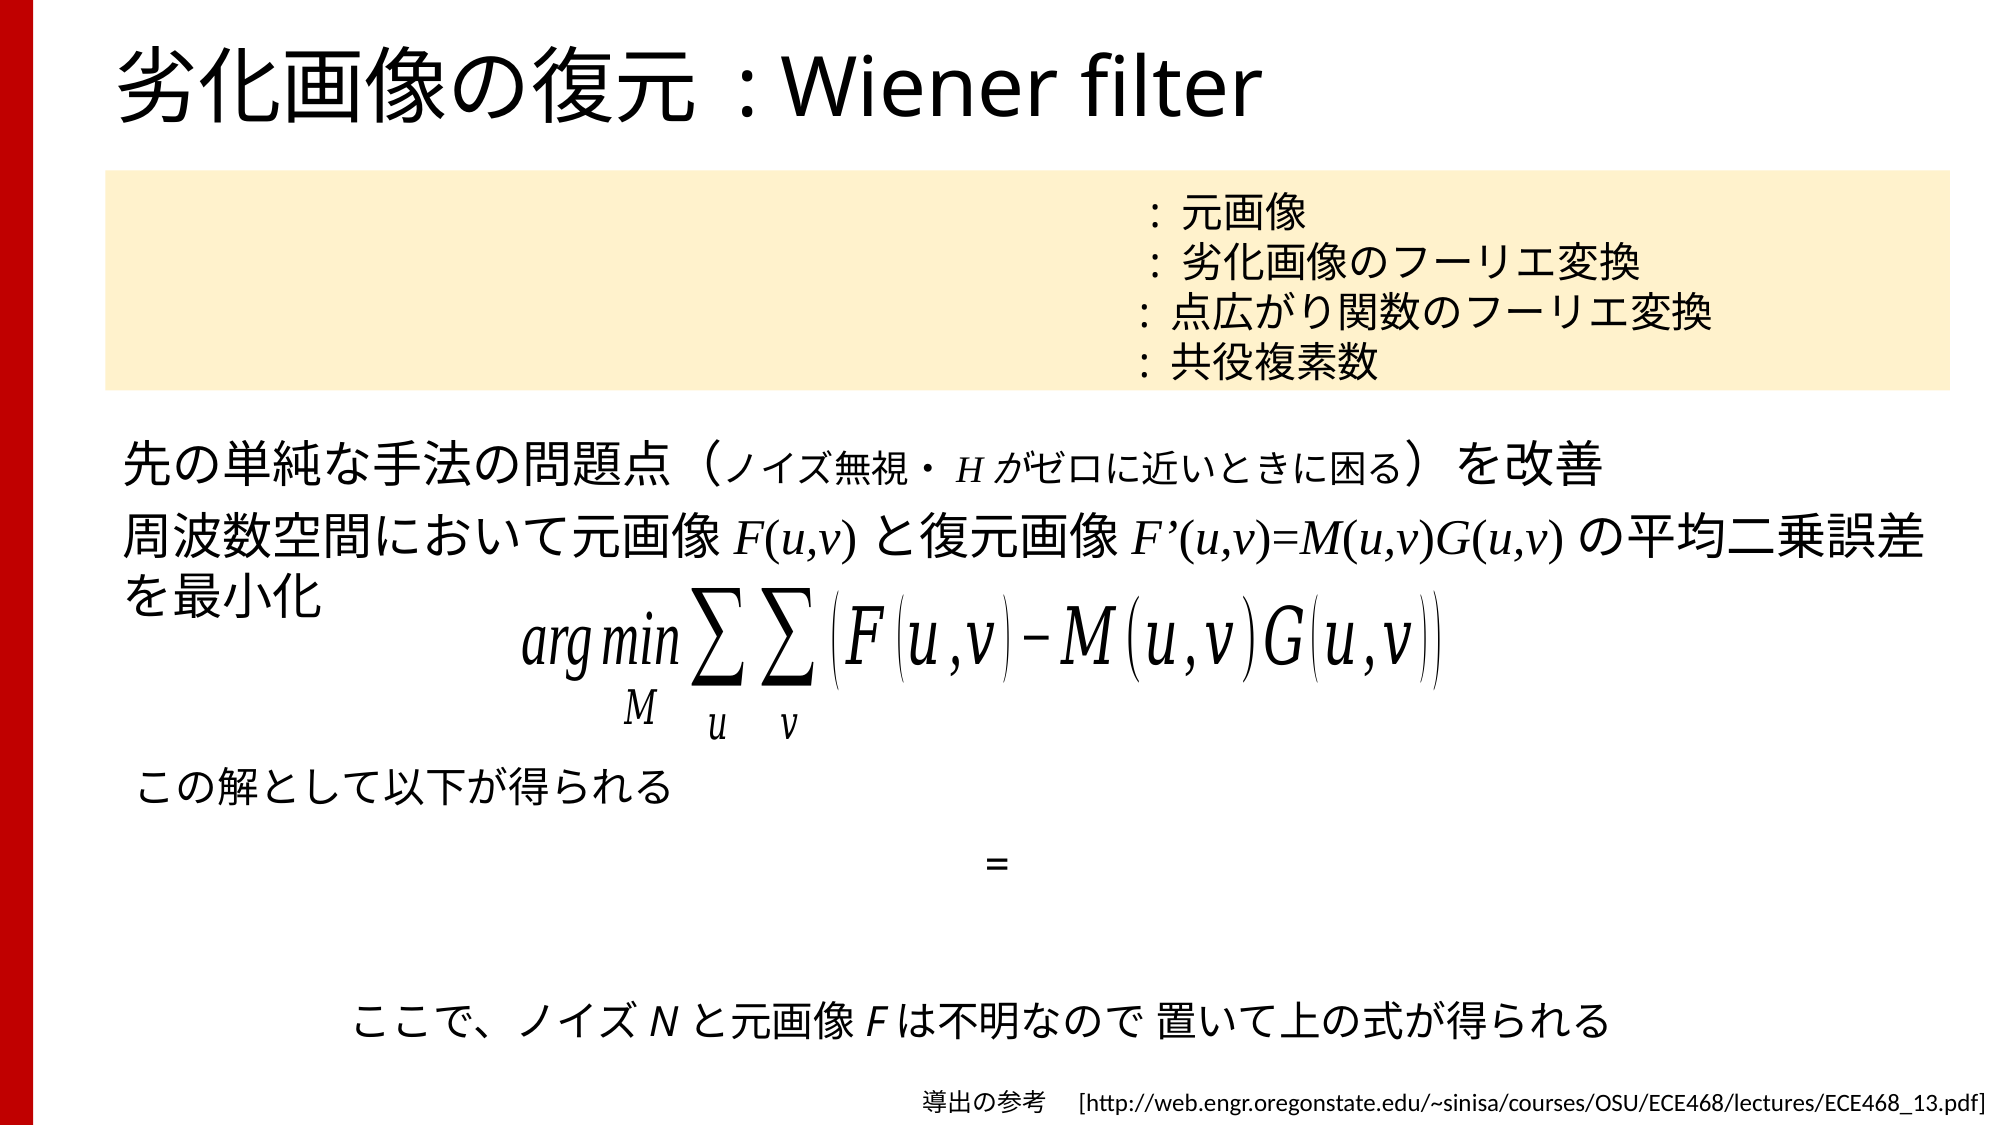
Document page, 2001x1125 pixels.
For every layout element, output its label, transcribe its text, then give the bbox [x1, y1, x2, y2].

title 劣化画像の復元 : Wiener filter [99, 29, 1983, 151]
text_box [104, 169, 1951, 391]
text_box 導出の参考 [http://web.engr.oregonstate.edu/~sinisa/courses/OSU/ECE468/lectures/ECE468_13.pdf] [907, 1079, 2000, 1125]
text_box この解として以下が得られる [119, 753, 691, 819]
text_box 先の単純な手法の問題点（ノイズ無視・Hがゼロに近いときに困る）を改善 周波数空間において元画像F(u,v)と復元画像F’(u,v)=M(u,v)G(u,v)の平均二乗誤差を最小化 [108, 424, 1942, 690]
